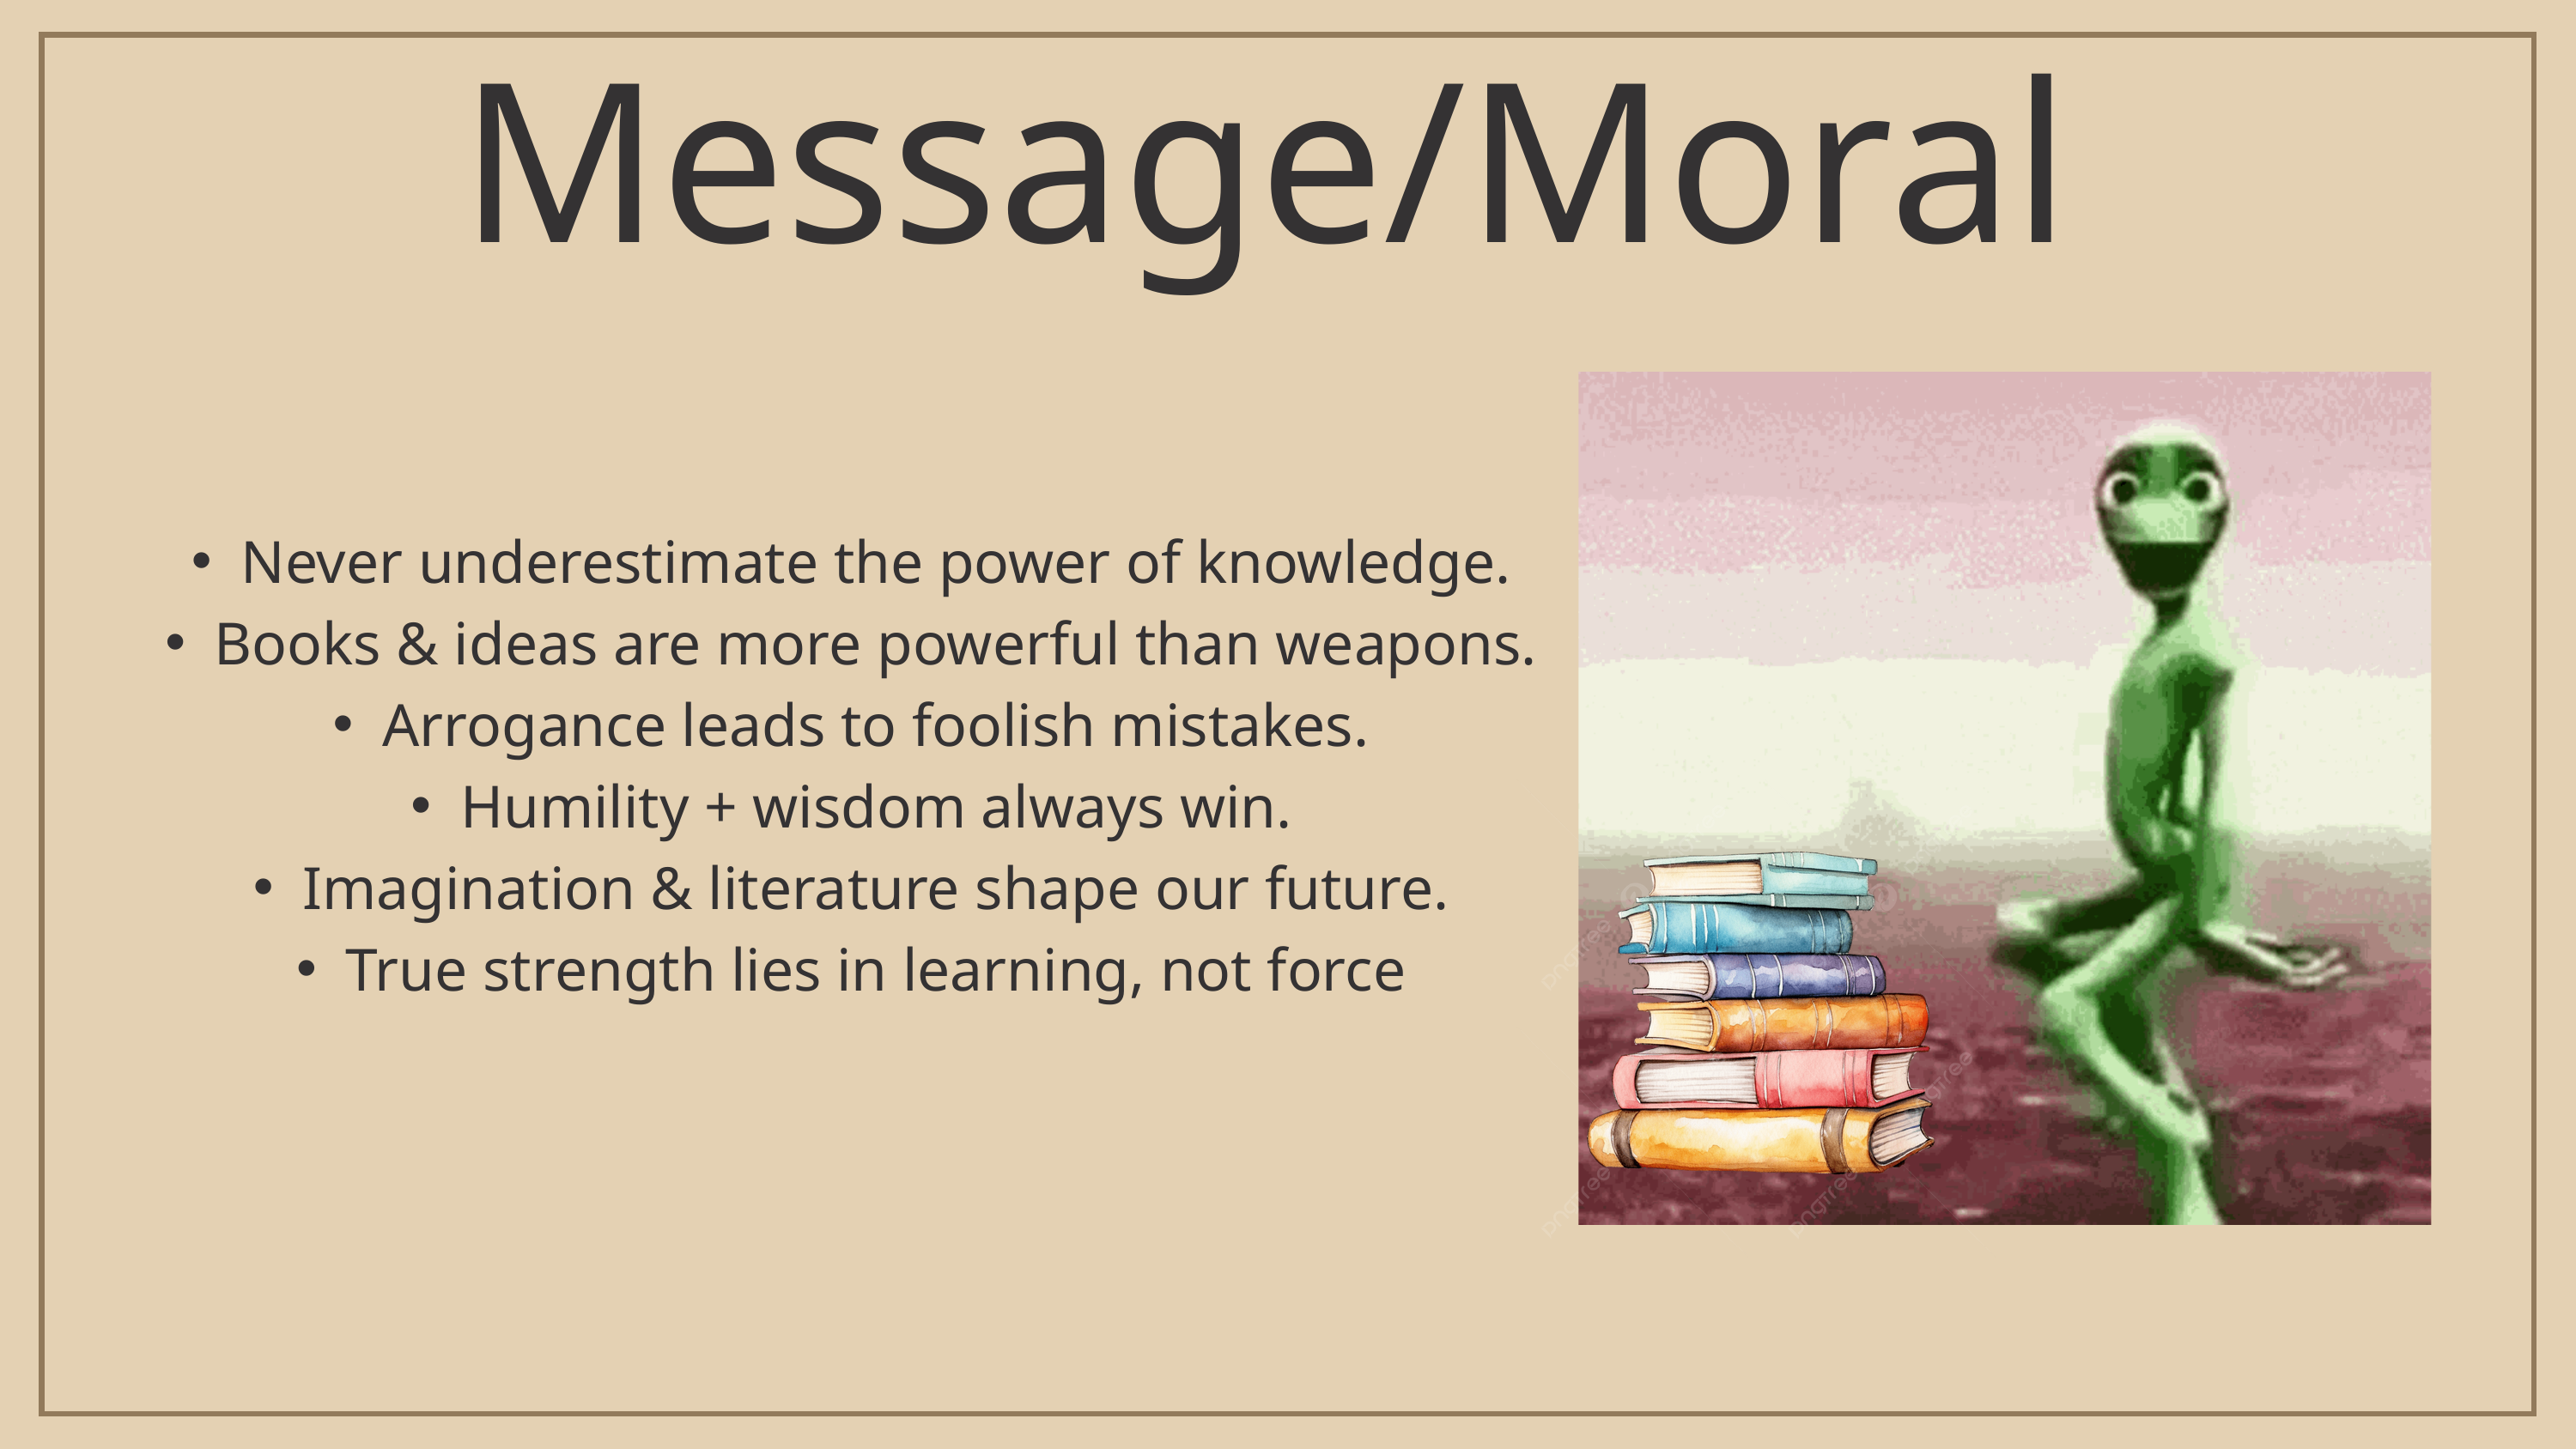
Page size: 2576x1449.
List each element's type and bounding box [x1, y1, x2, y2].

text_box [41, 34, 2535, 1415]
